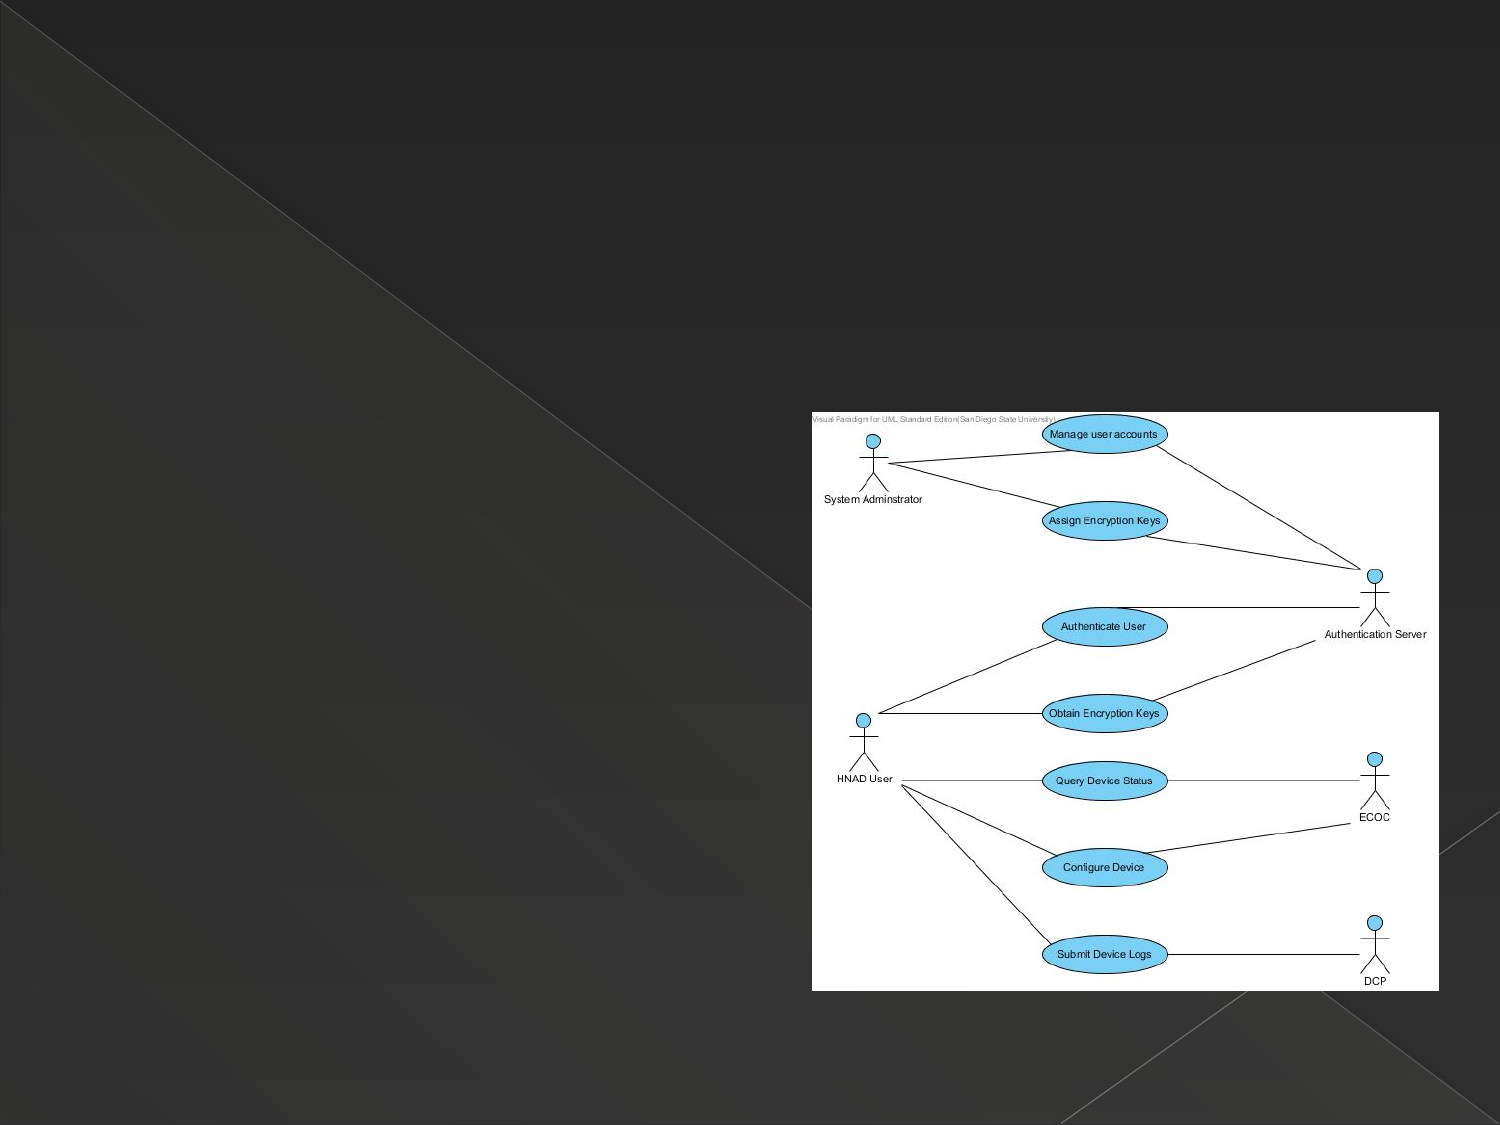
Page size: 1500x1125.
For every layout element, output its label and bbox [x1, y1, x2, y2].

picture [812, 412, 1440, 991]
